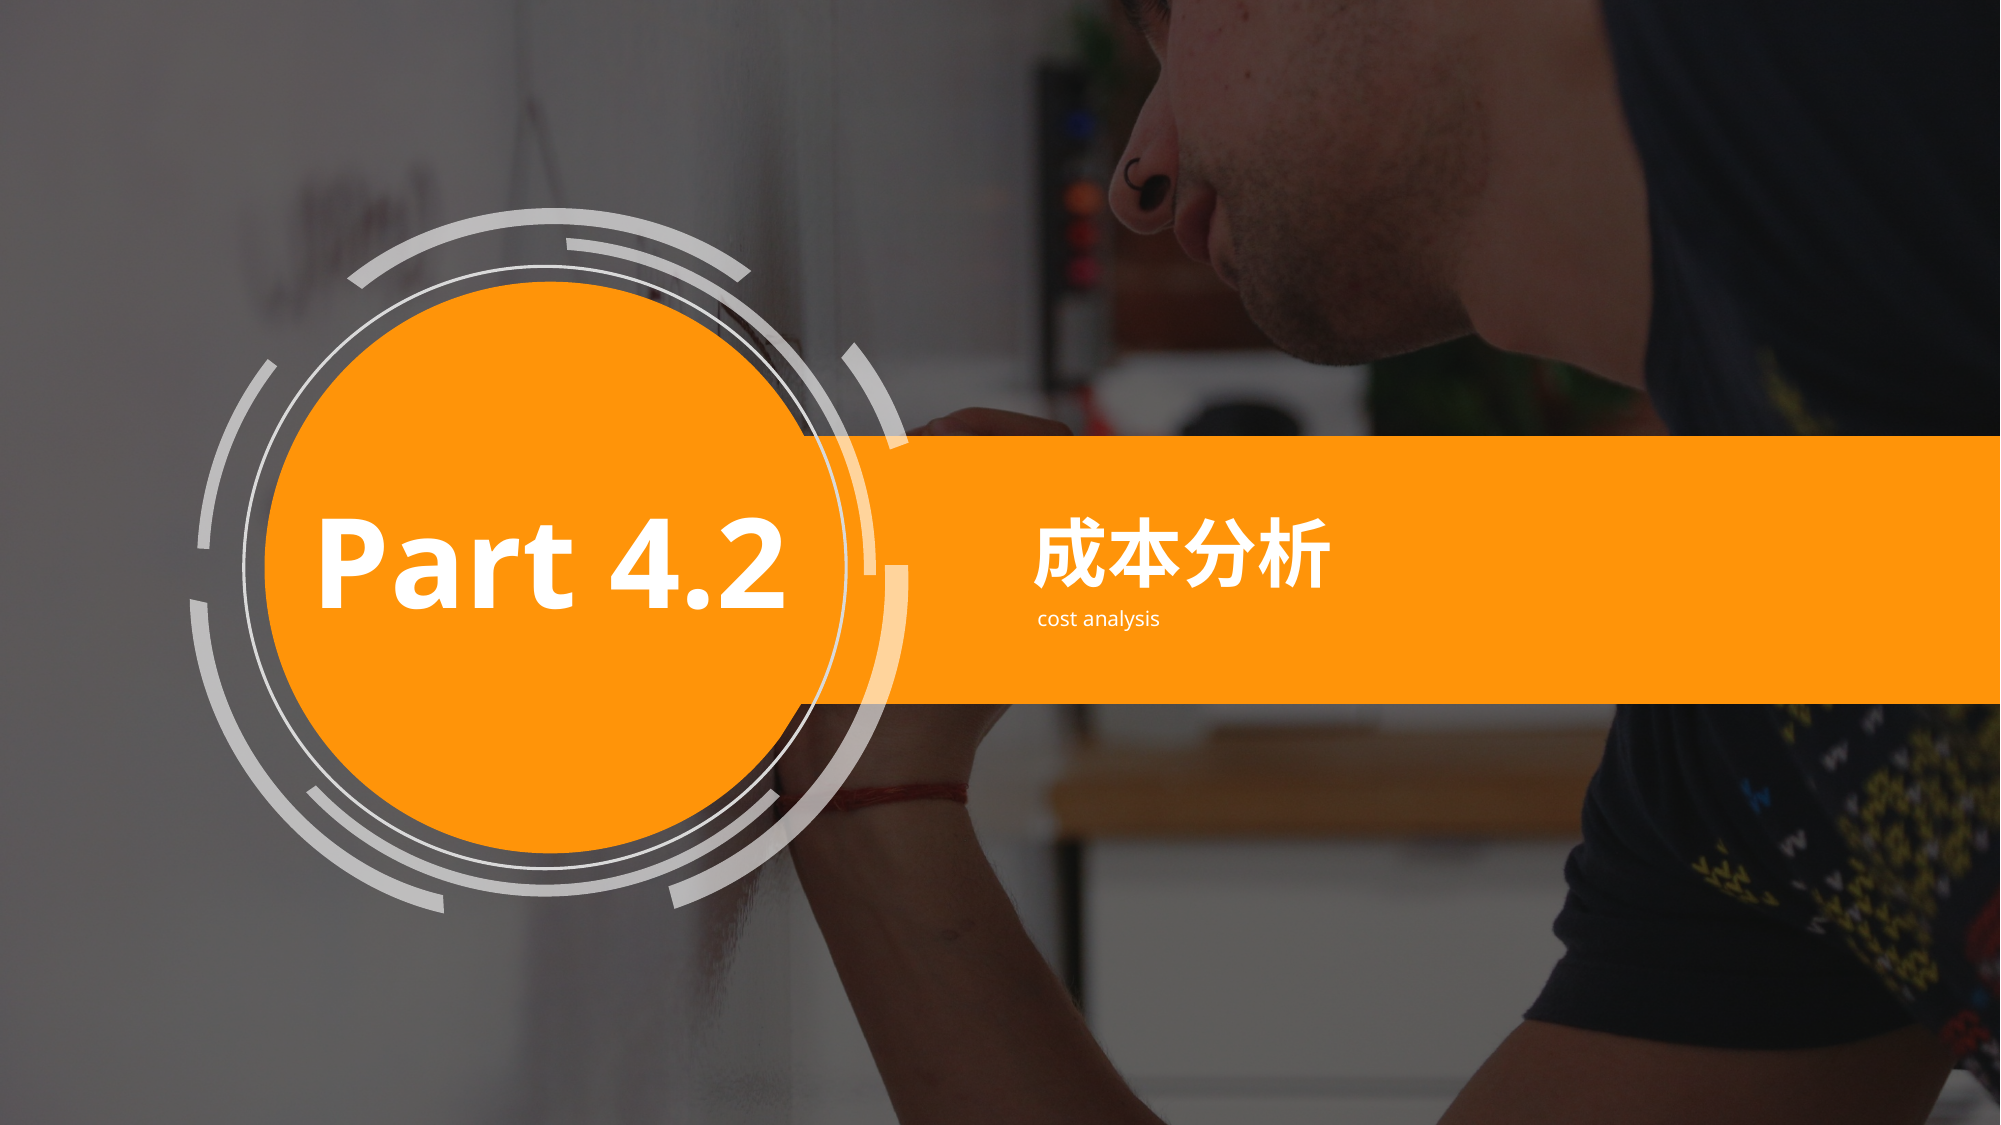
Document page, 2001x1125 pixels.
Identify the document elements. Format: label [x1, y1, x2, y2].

picture [0, 0, 2000, 1125]
text_box [149, 207, 929, 975]
text_box [1017, 499, 1826, 637]
